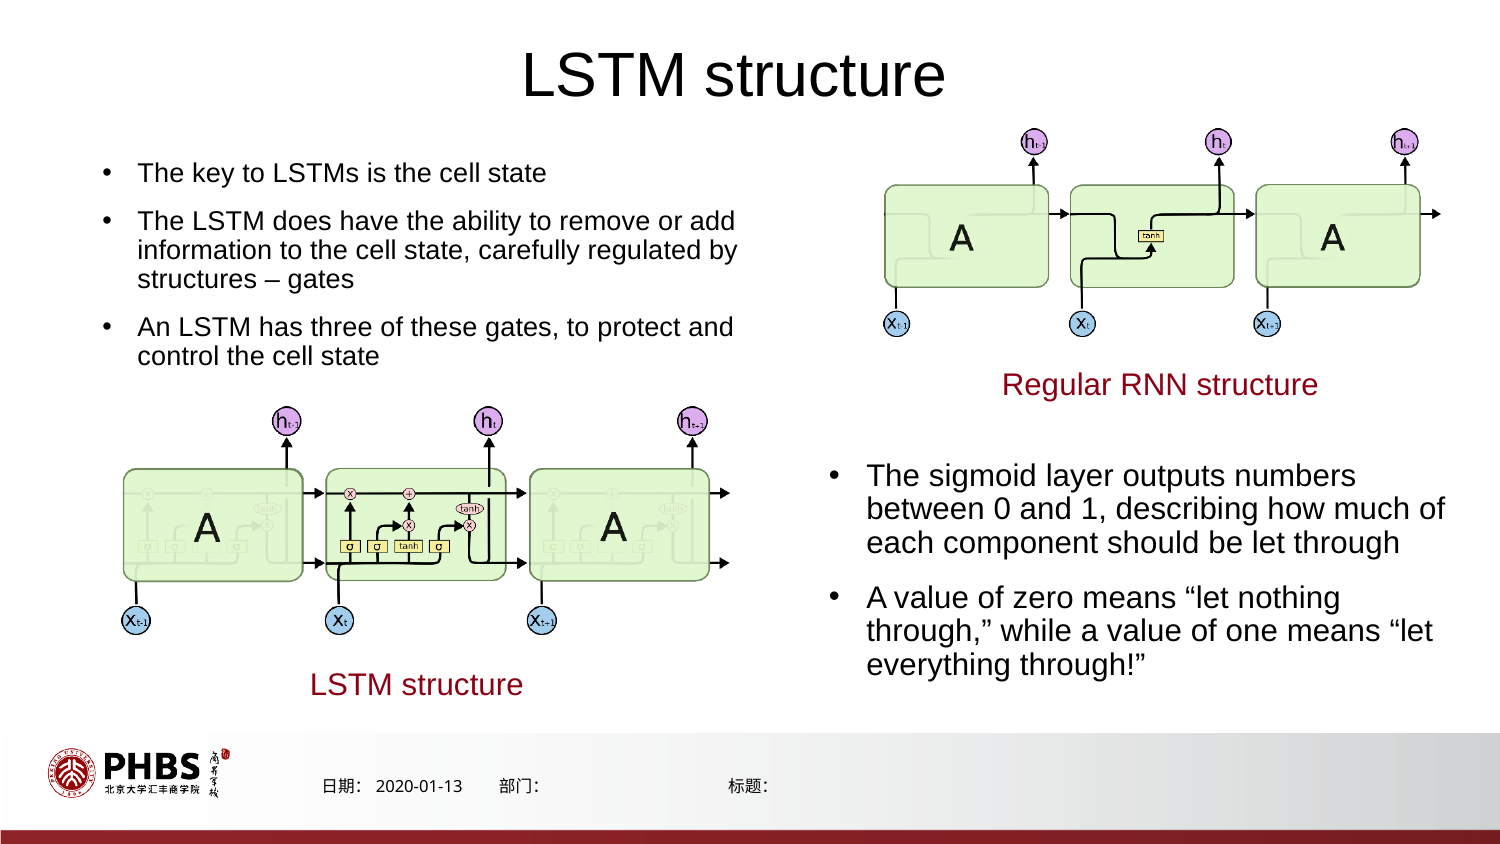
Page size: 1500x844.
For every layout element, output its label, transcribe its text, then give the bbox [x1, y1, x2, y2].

text_box The key to LSTMs is the cell state The LSTM does have the ability to remove or add information to the cell state, carefully regulated by structures – gates An LSTM has three of these gates, to protect and control the cell state [87, 158, 764, 381]
picture [0, 733, 1500, 844]
text_box Regular RNN structure [987, 361, 1338, 427]
text_box The sigmoid layer outputs numbers between 0 and 1, describing how much of each component should be let through A value of zero means “let nothing through,” while a value of one means “let everything through!” [814, 452, 1463, 798]
text_box LSTM structure [87, 0, 1382, 158]
picture [121, 406, 730, 635]
text_box LSTM structure [294, 661, 557, 727]
picture [883, 128, 1441, 337]
